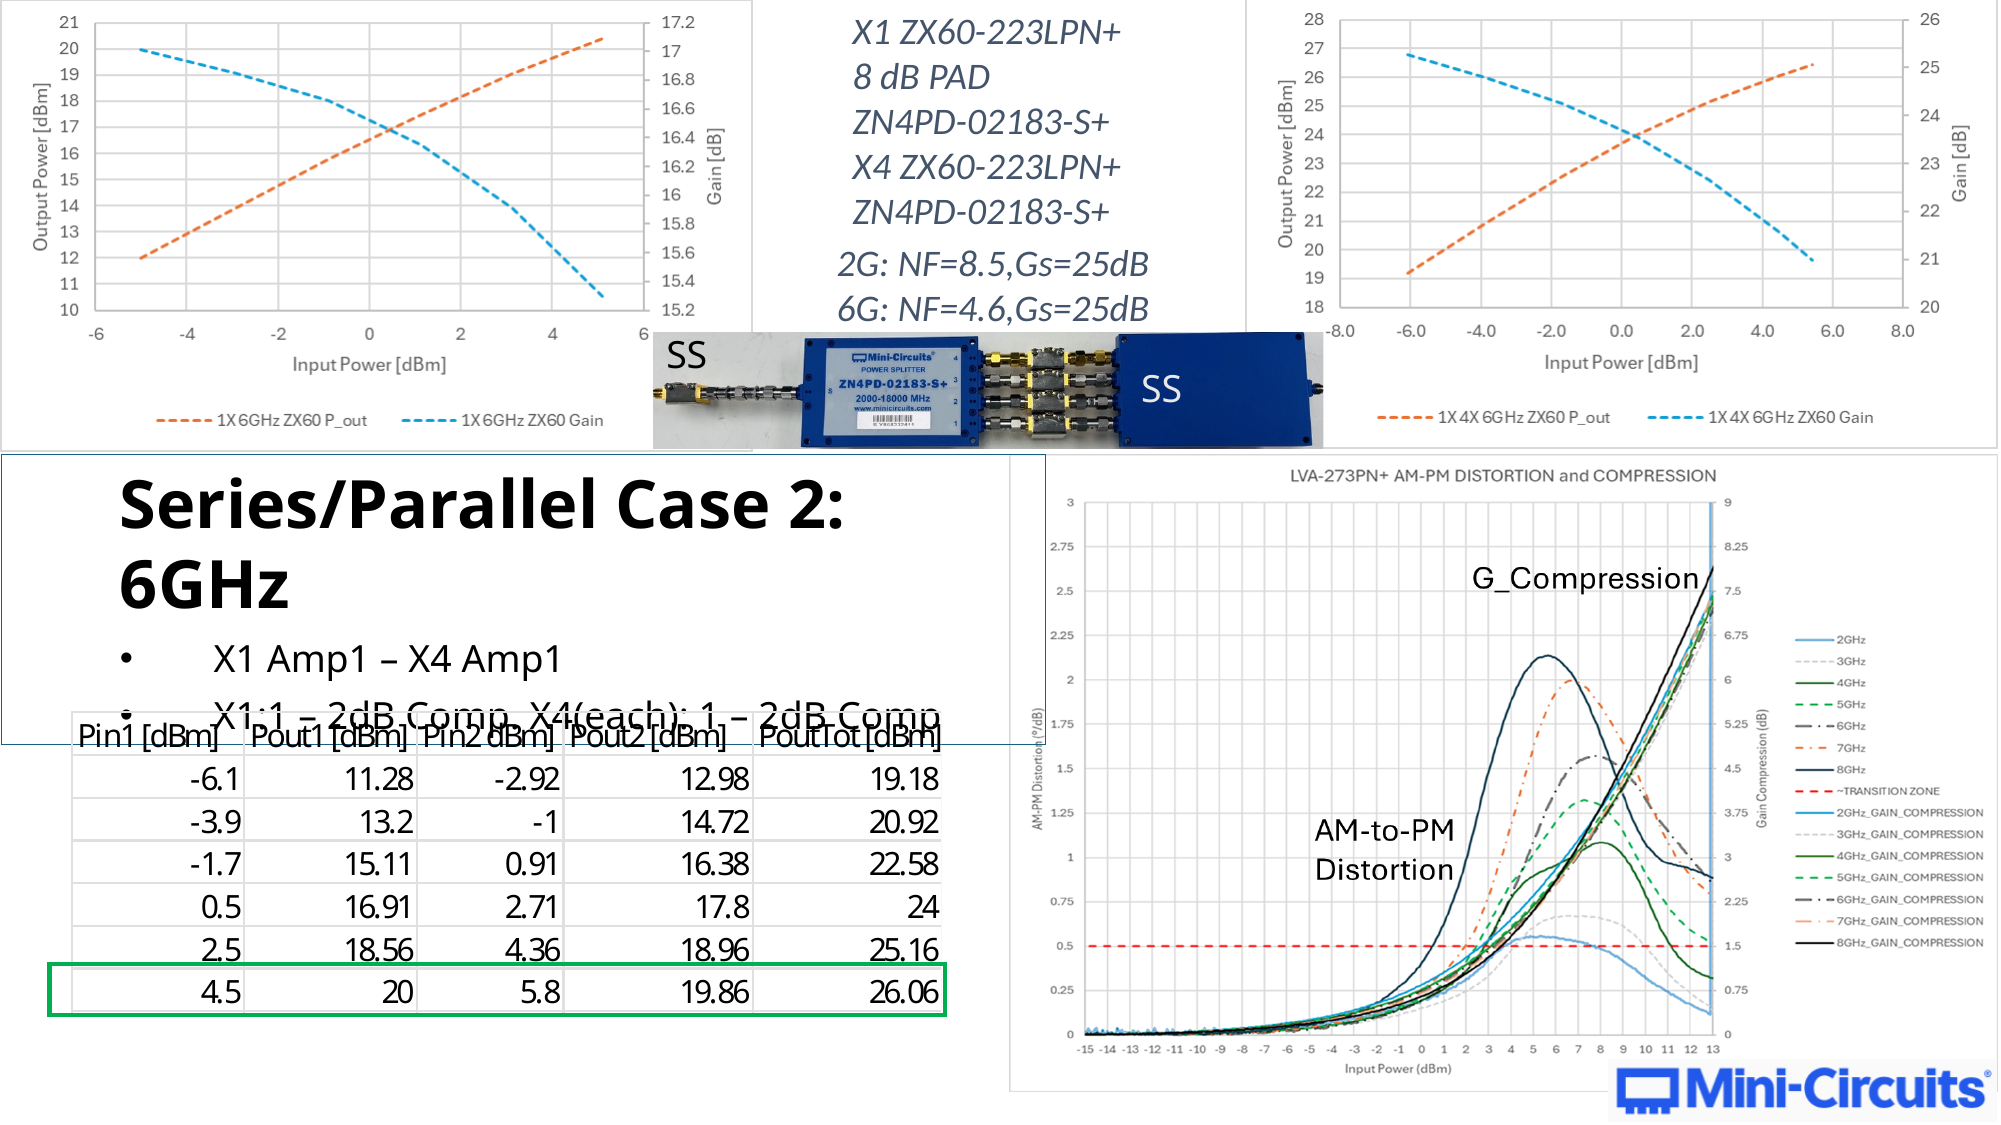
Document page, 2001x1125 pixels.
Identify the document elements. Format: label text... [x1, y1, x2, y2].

picture [70, 710, 944, 1016]
text_box [48, 962, 70, 1016]
text_box 2G: NF=8.5,Gs=25dB 6G: NF=4.6,Gs=25dB [821, 231, 1191, 331]
text_box X1 ZX60-223LPN+ 8 dB PAD ZN4PD-02183-S+ X4 ZX60-223LPN+ ZN4PD-02183-S+ [837, 0, 1160, 231]
picture [1008, 454, 1999, 1122]
text_box SS [753, 323, 759, 331]
picture [0, 0, 1999, 453]
text_box Series/Parallel Case 2: 6GHz X1 Amp1 – X4 Amp1 X1:1 – 2dB Comp. X4(each): 1 – 2dB Comp [1, 454, 1008, 745]
